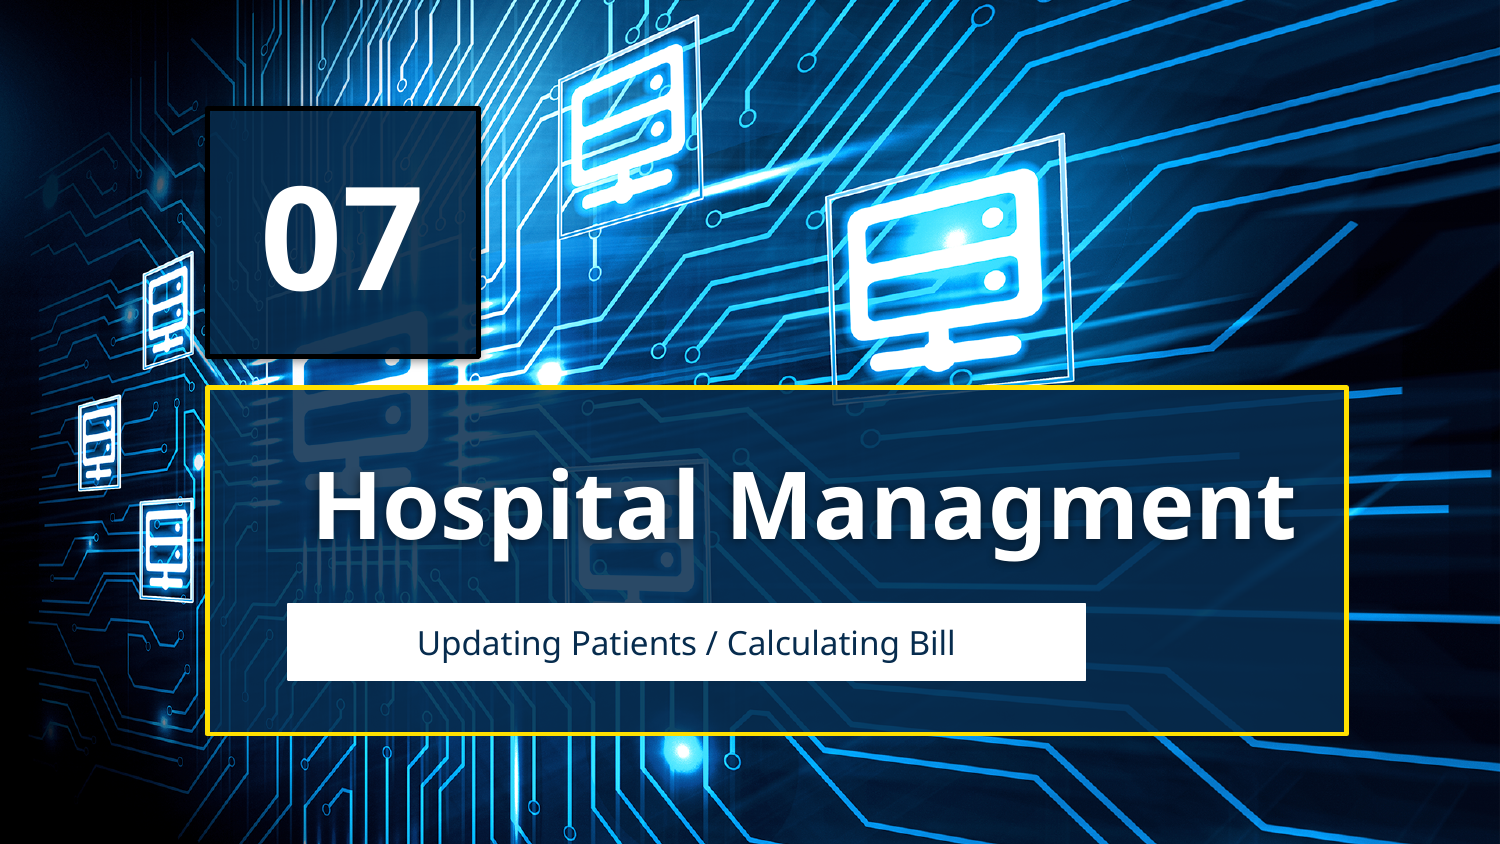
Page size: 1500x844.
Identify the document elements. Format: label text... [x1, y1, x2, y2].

title Hospital Managment [268, 399, 1341, 605]
text_box [207, 387, 1347, 735]
picture [0, 0, 1500, 844]
title 07 [206, 107, 480, 358]
subtitle Updating Patients / Calculating Bill [287, 603, 1086, 681]
